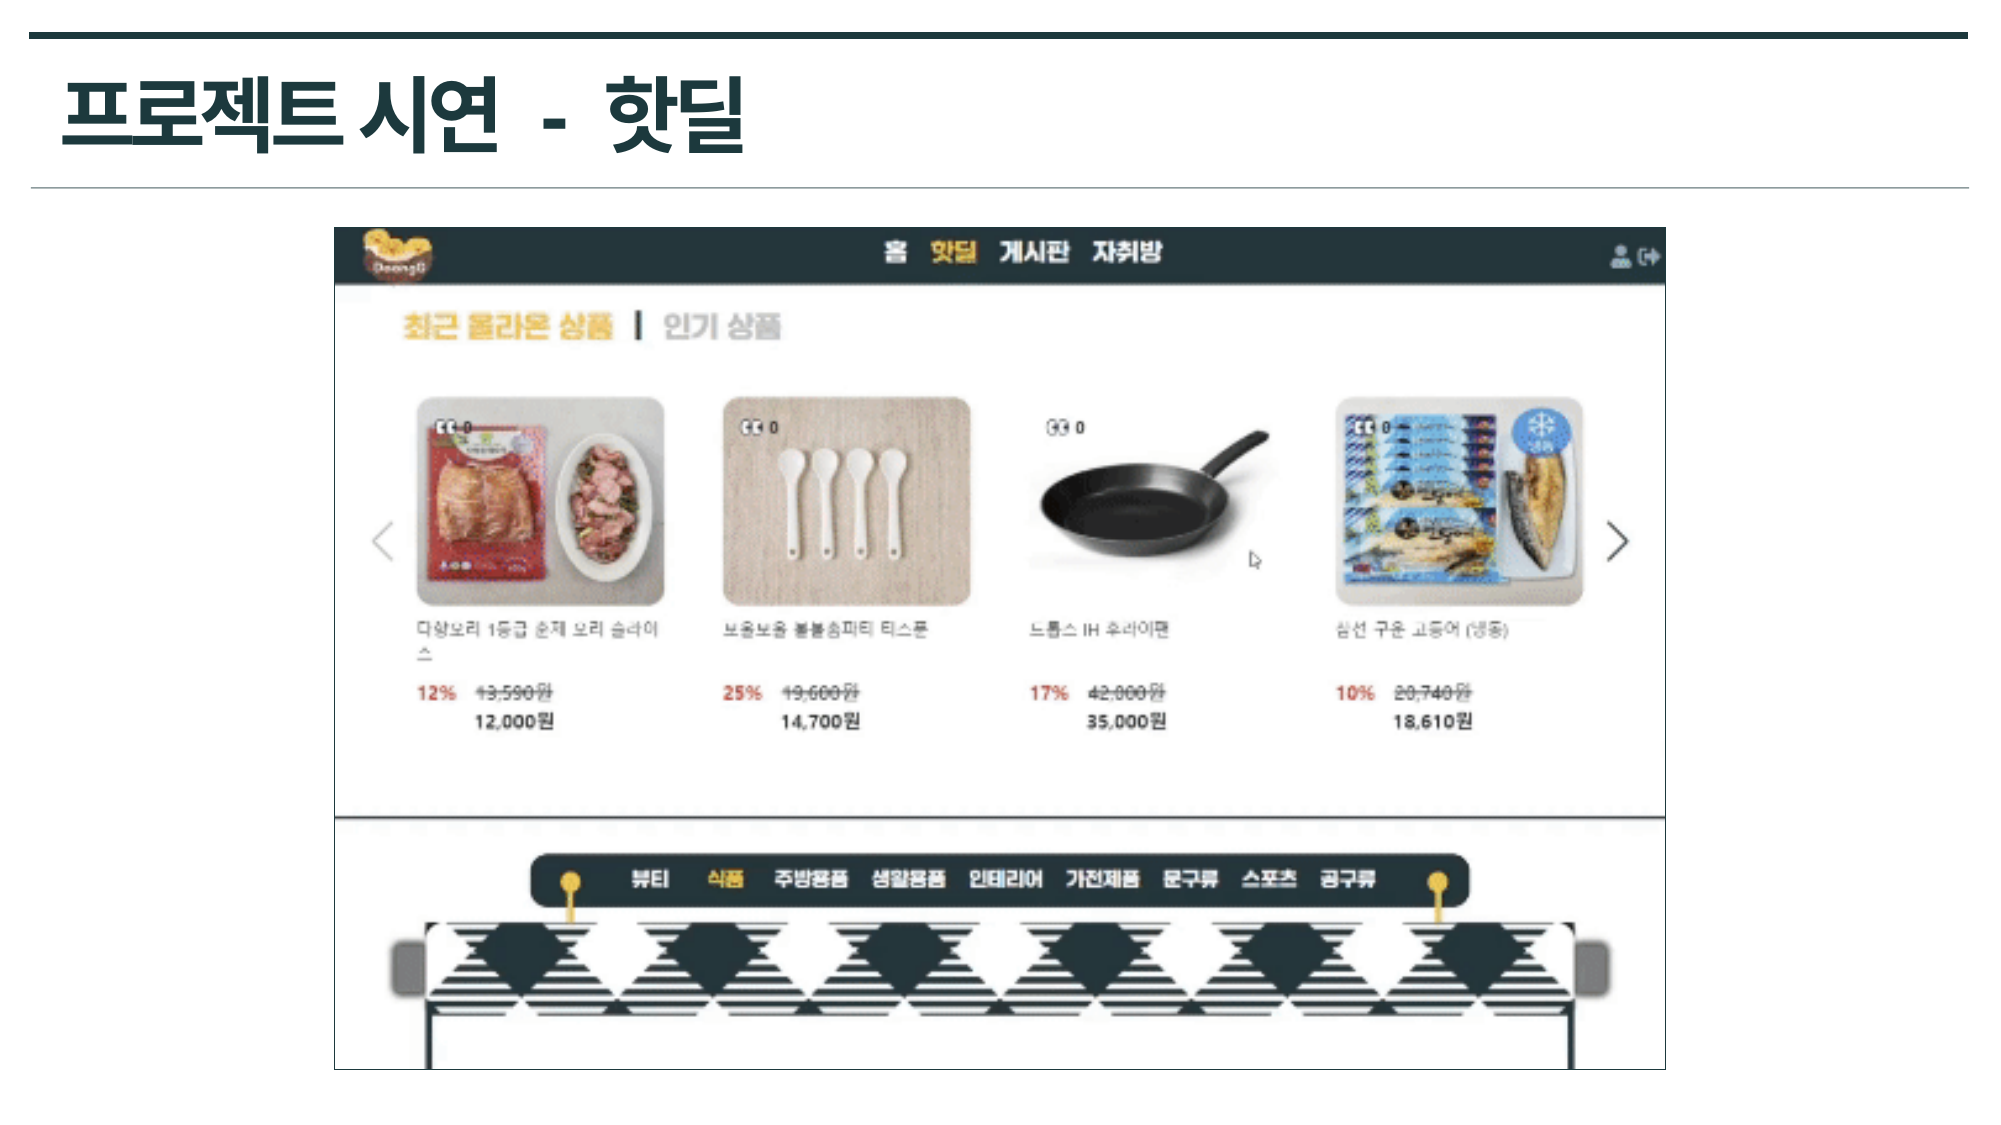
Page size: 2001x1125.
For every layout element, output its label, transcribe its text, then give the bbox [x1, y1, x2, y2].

text_box 프로젝트 시연 - 핫딜 [44, 55, 766, 171]
picture [334, 227, 1666, 1070]
